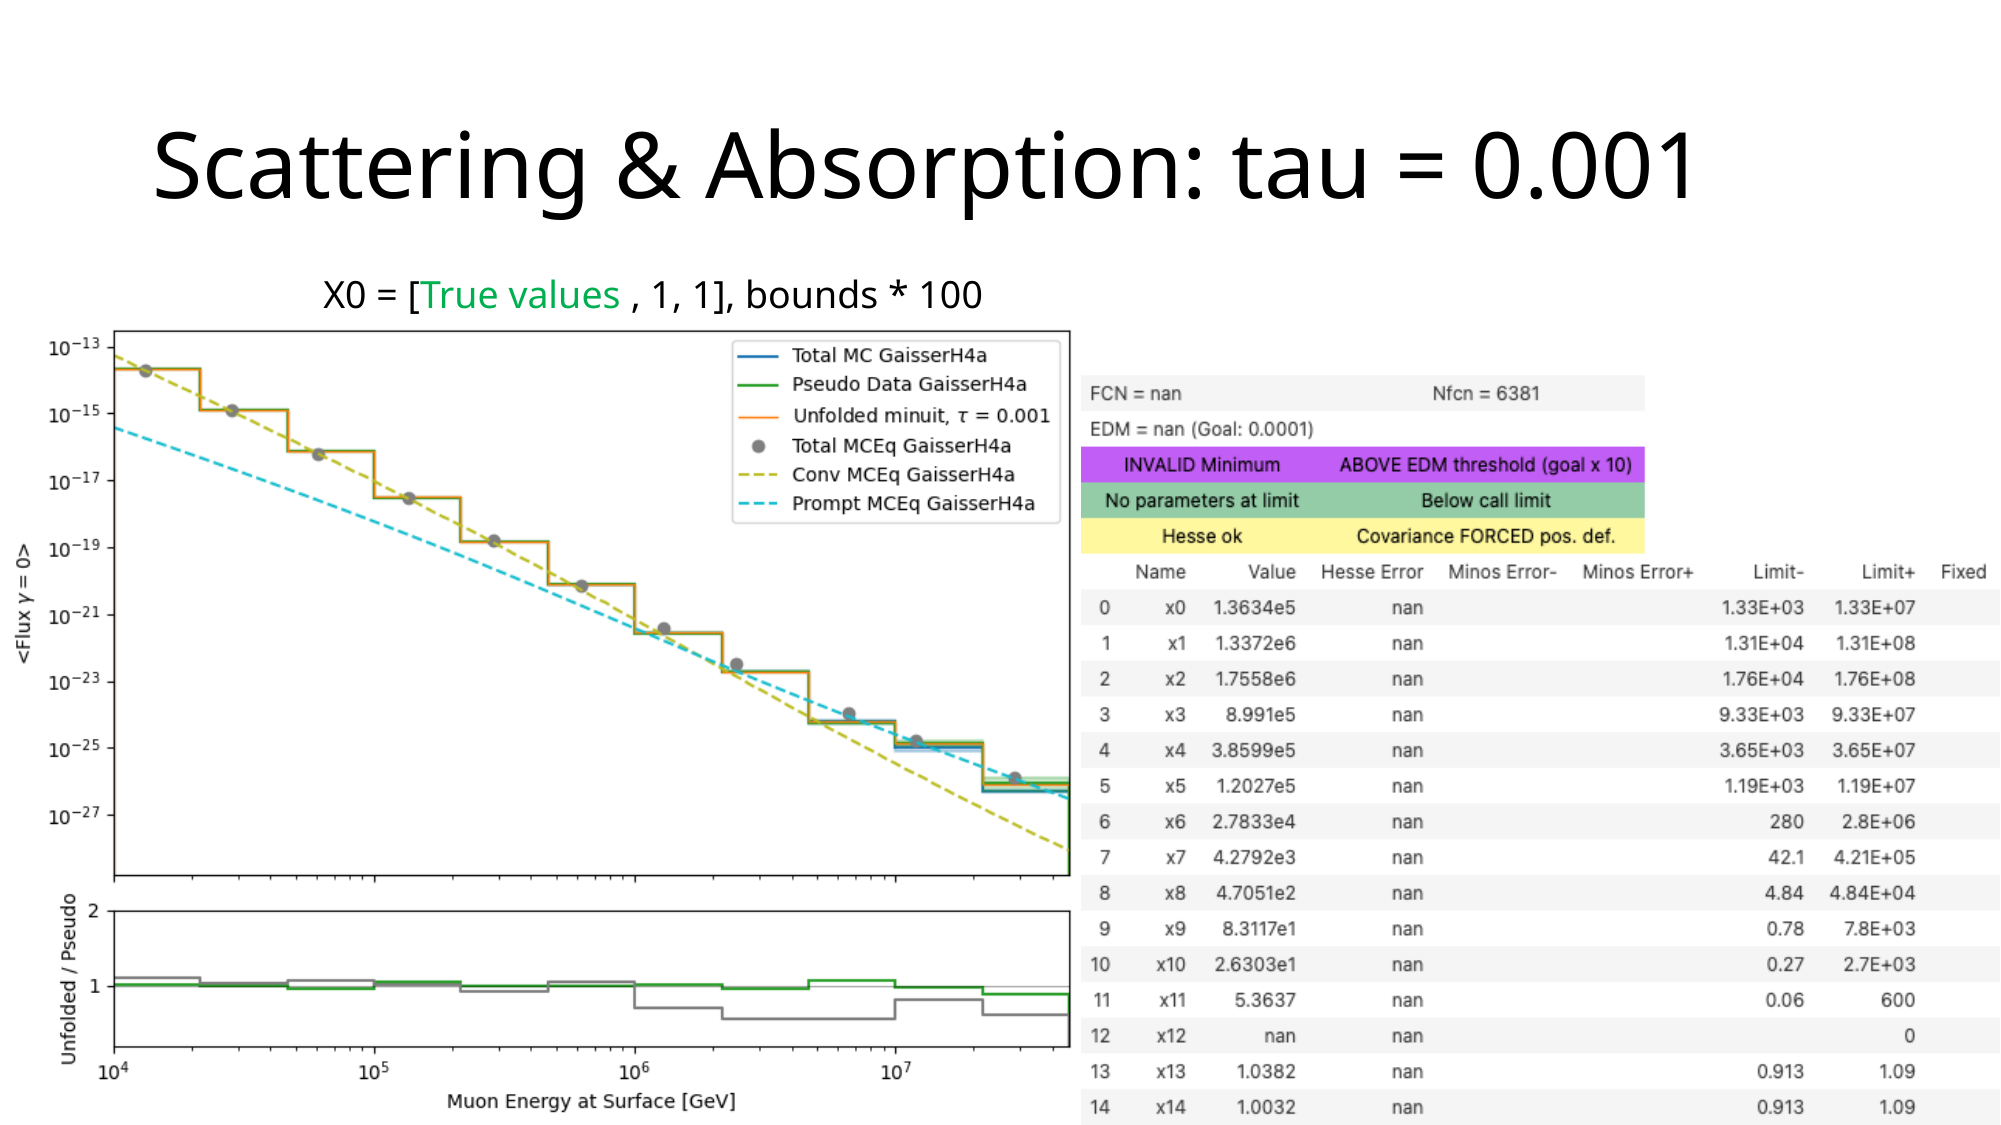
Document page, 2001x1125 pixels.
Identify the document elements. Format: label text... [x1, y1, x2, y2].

text_box X0 = [True values , 1, 1], bounds * 100 [308, 263, 998, 317]
picture [0, 317, 2000, 1125]
title Scattering & Absorption: tau = 0.001 [137, 59, 1863, 278]
